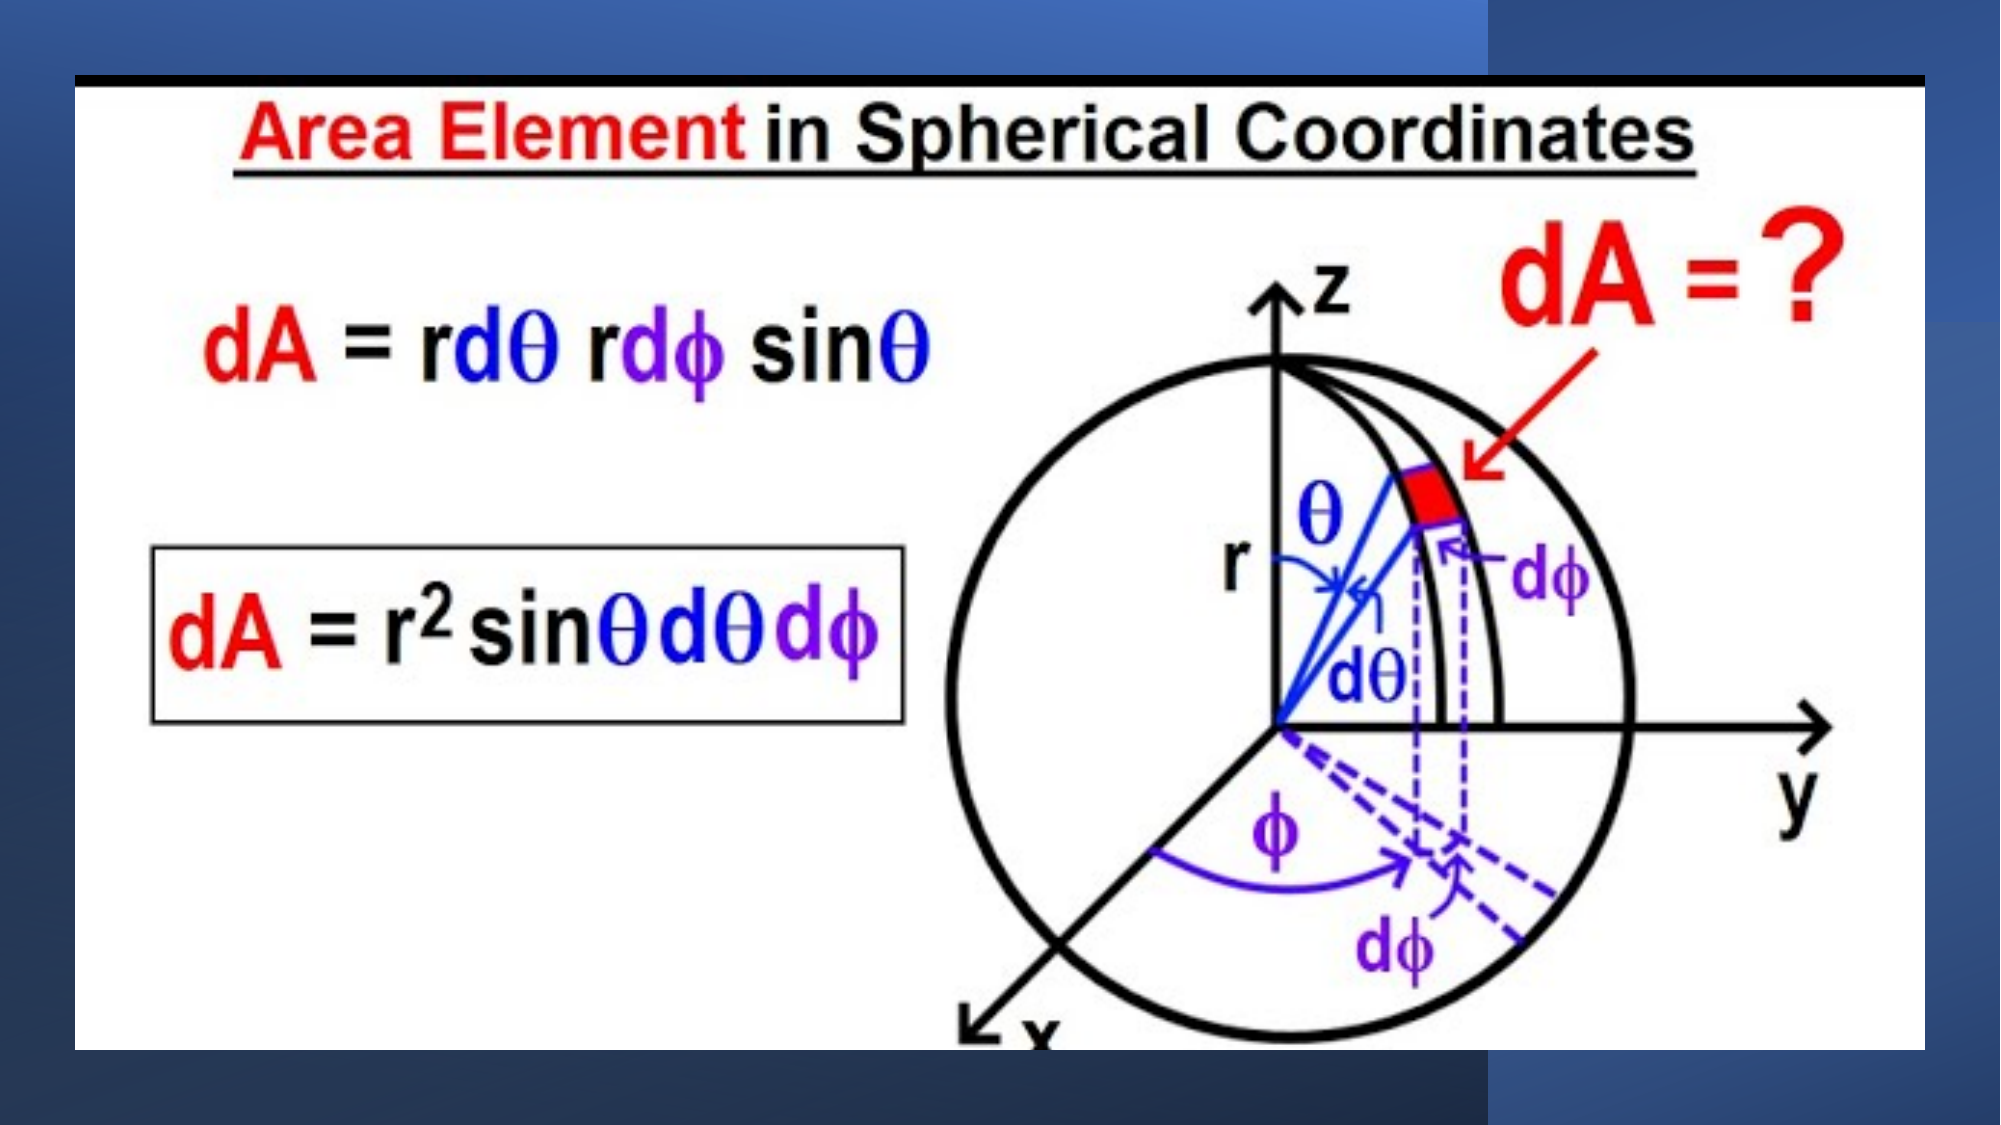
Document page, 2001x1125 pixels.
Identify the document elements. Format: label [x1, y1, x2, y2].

picture [74, 74, 1925, 1050]
text_box [1489, 0, 2000, 321]
text_box [0, 321, 2000, 1125]
text_box [0, 0, 1489, 321]
